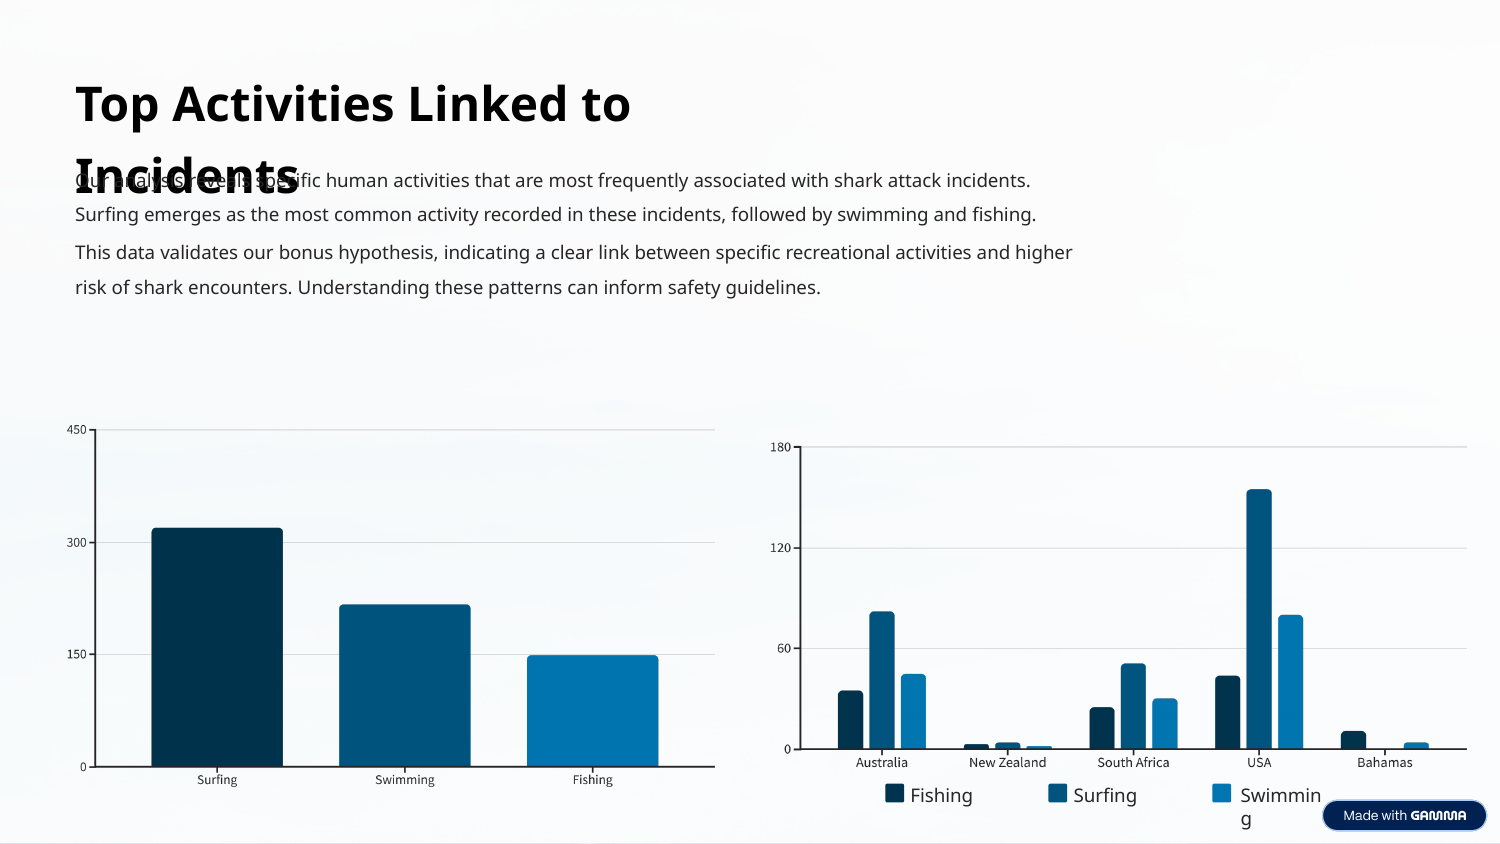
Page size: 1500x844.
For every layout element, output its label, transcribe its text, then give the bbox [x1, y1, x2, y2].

text_box Surfing emerges as the most common activity recorded in these incidents, followed by swimming and fishing. [75, 189, 1206, 248]
text_box [1048, 783, 1068, 803]
text_box Fishing [910, 783, 975, 803]
text_box Swimming [1240, 783, 1333, 803]
text_box Our analysis reveals specific human activities that are most frequently associated with shark attack incidents. [75, 155, 1425, 185]
text_box This data validates our bonus hypothesis, indicating a clear link between specific recreational activities and higher risk of shark encounters. Understanding these patterns can inform safety guidelines. [75, 228, 1074, 315]
text_box Top Activities Linked to Incidents [75, 59, 839, 121]
picture [767, 438, 1468, 771]
picture [62, 421, 715, 788]
text_box Surfing [1073, 783, 1139, 803]
picture [1316, 794, 1493, 837]
text_box [1212, 783, 1232, 803]
text_box [885, 783, 905, 803]
